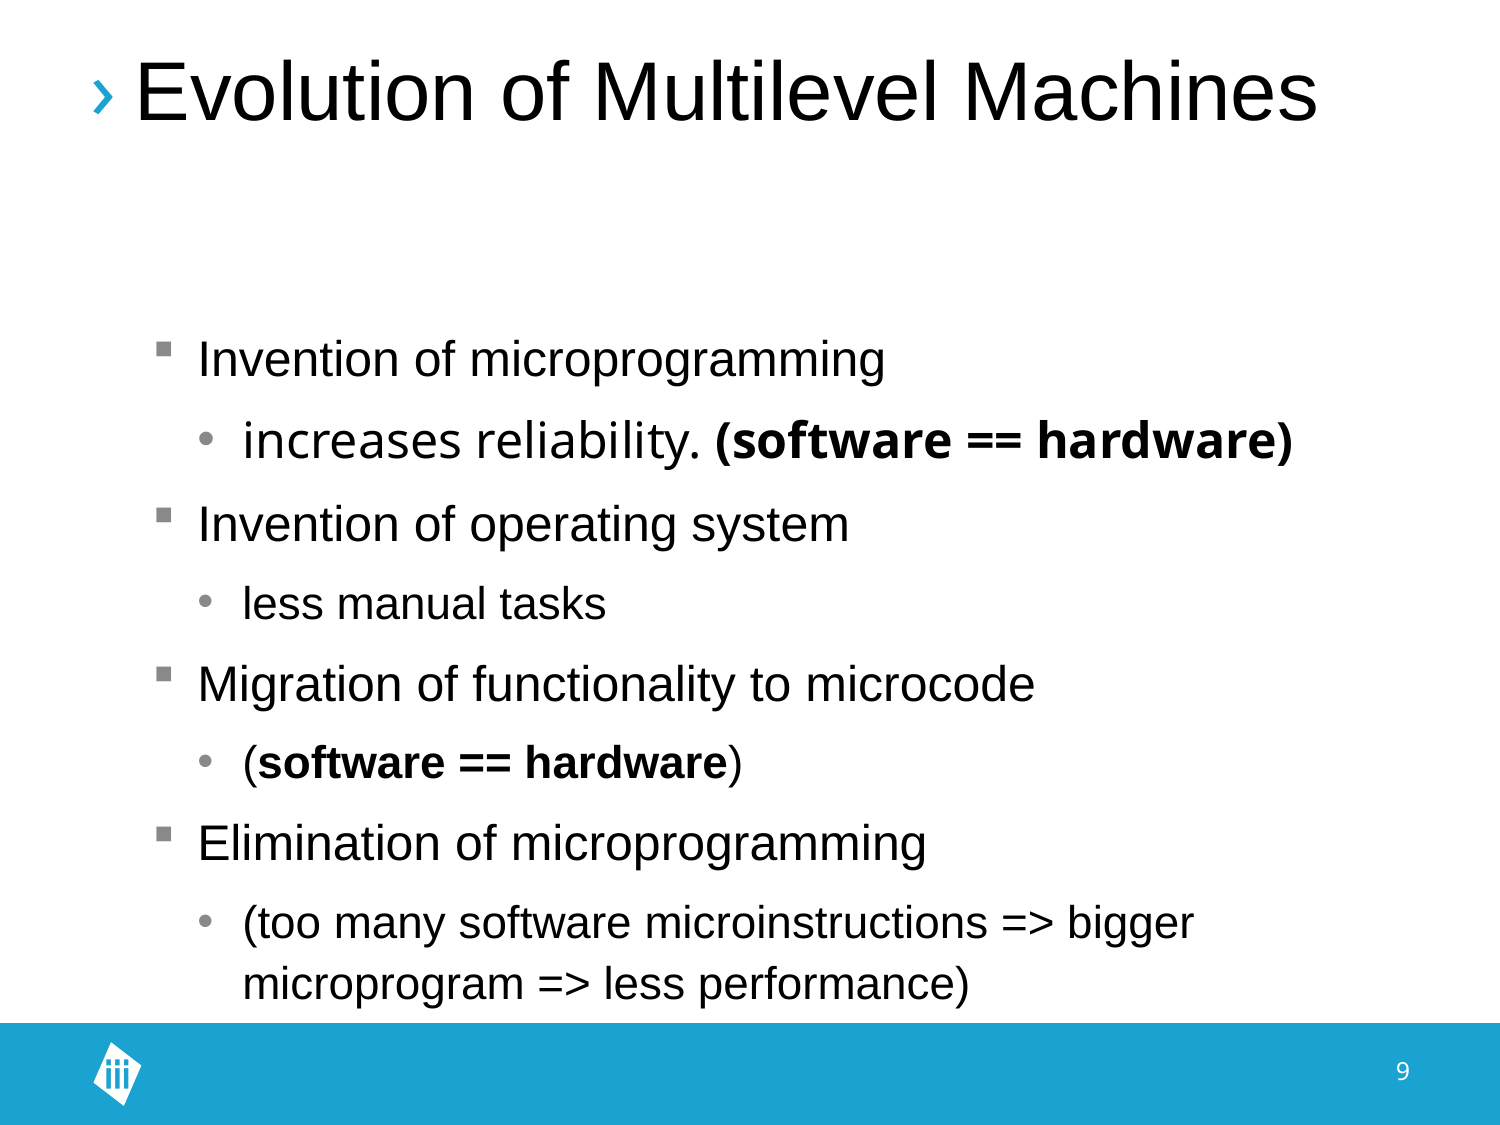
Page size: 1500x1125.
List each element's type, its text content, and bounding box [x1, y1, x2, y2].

title Evolution of Multilevel Machines [75, 0, 1425, 175]
slide_number 9 [1074, 1042, 1425, 1103]
list Invention of microprogramming increases reliability. (software == hardware) Invention of operating system less manual tasks Migration of functionality to microcode (software == hardware) Elimination of microprogramming (too many software microinstructions => bigger microprogram => less performance) [137, 312, 1375, 1018]
